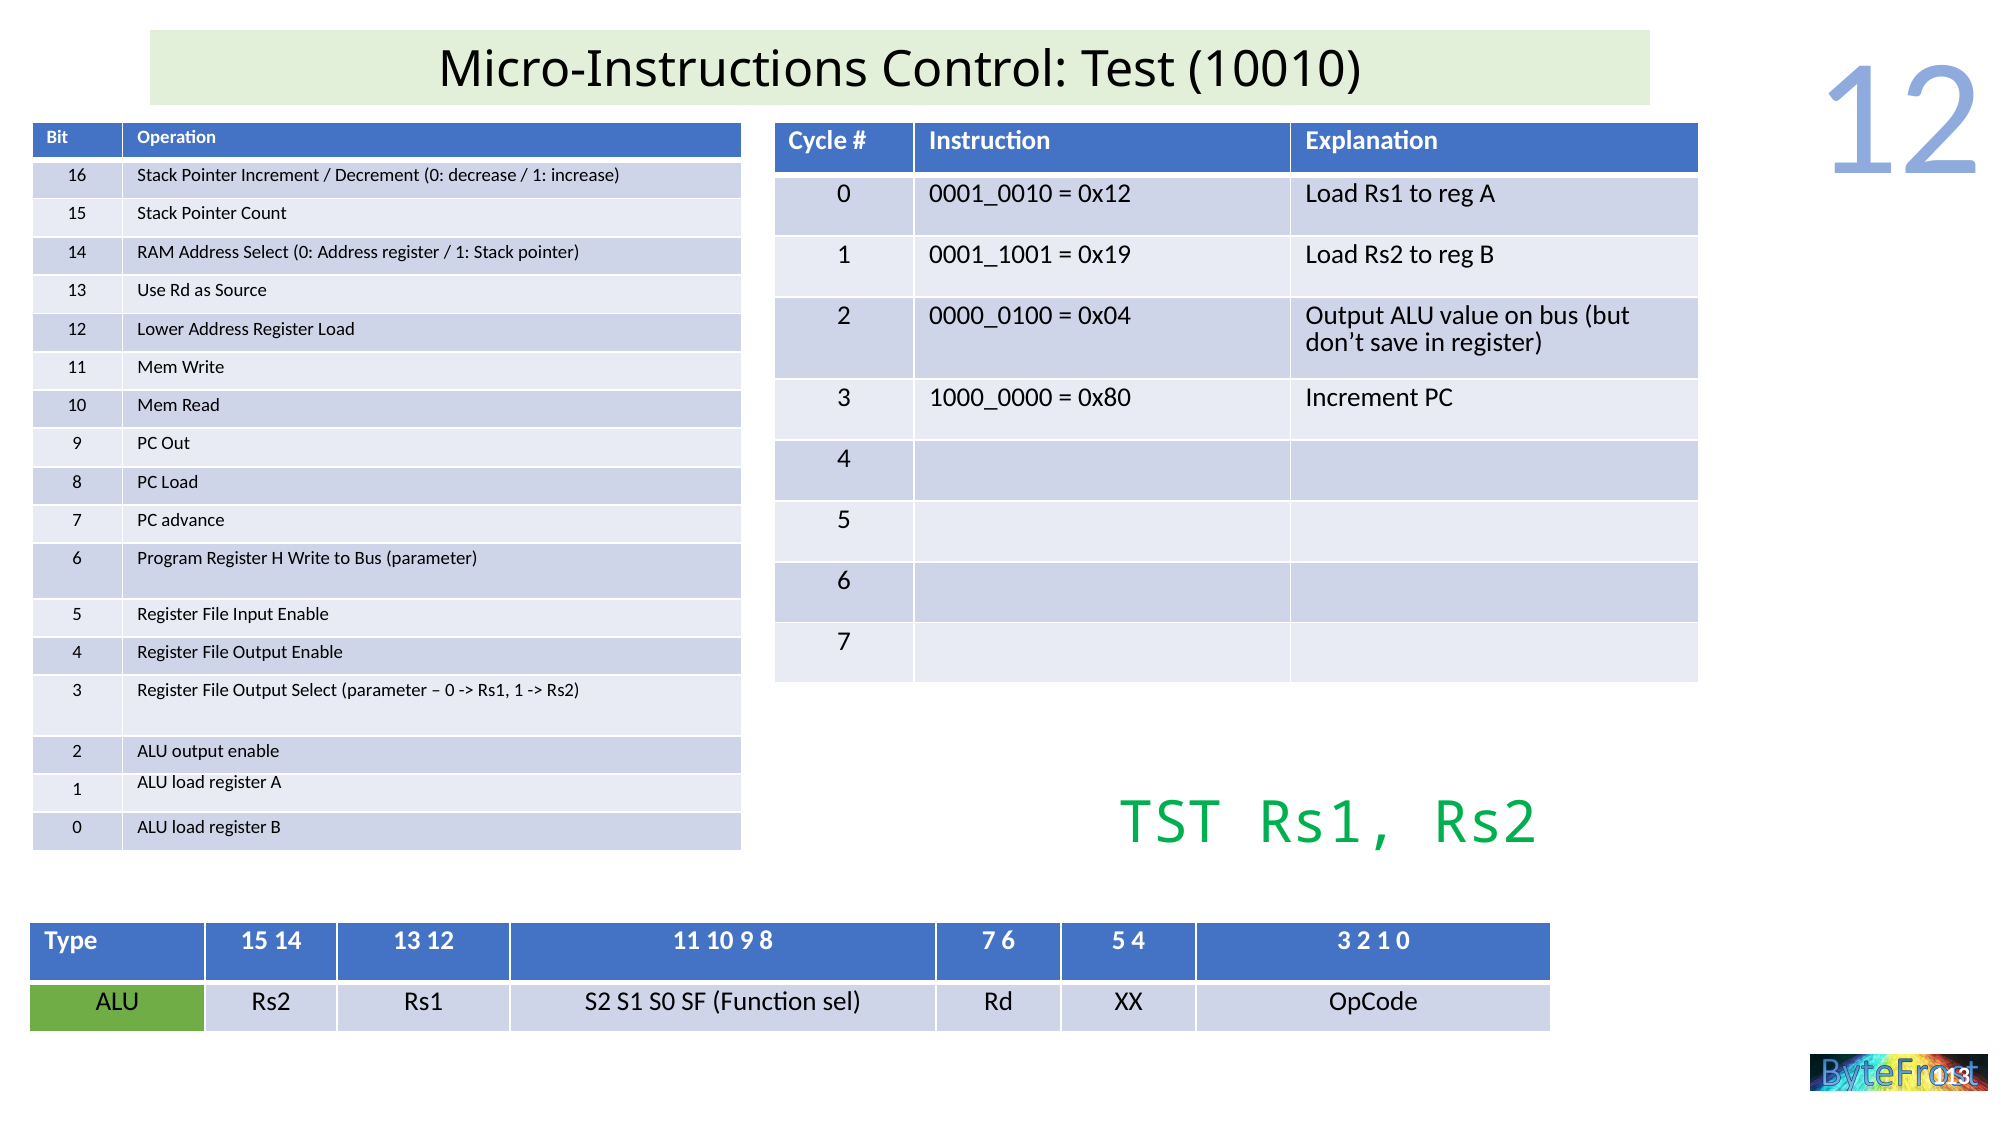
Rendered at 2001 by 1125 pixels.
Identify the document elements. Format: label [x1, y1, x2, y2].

table_cell [775, 298, 913, 378]
table_cell [123, 429, 741, 466]
table_cell [1197, 985, 1550, 1031]
table_cell [915, 178, 1290, 235]
table_cell [775, 380, 913, 439]
table_cell [123, 638, 741, 674]
table_header [775, 123, 913, 172]
table_cell [775, 441, 913, 500]
table_cell [1291, 178, 1698, 235]
title [150, 29, 1650, 105]
table_cell [123, 314, 741, 351]
table_cell [1062, 985, 1195, 1031]
table_header [1291, 123, 1698, 172]
table_cell [33, 676, 122, 735]
table_cell [1291, 563, 1698, 622]
table_cell [775, 178, 913, 235]
table_cell [33, 506, 122, 542]
table_cell [33, 600, 122, 636]
table_cell [123, 813, 741, 850]
table_cell [1291, 441, 1698, 500]
table_header [338, 923, 509, 980]
table_cell [123, 676, 741, 735]
table_cell [1291, 298, 1698, 378]
text_box [1535, 1044, 1986, 1105]
table_cell [915, 563, 1290, 622]
table_cell [775, 237, 913, 296]
table_header [1062, 923, 1195, 980]
table_cell [915, 237, 1290, 296]
table_cell [123, 600, 741, 636]
table_cell [123, 468, 741, 504]
table_cell [33, 314, 122, 351]
table_header [33, 123, 122, 157]
table_cell [33, 353, 122, 389]
table_cell [123, 353, 741, 389]
table_cell [915, 298, 1290, 378]
table_cell [511, 985, 935, 1031]
table_cell [123, 737, 741, 773]
table_header [1197, 923, 1550, 980]
table_cell [123, 276, 741, 313]
table_header [937, 923, 1060, 980]
table_cell [123, 199, 741, 236]
table_cell [775, 502, 913, 561]
table_cell [33, 638, 122, 674]
table_header [915, 123, 1290, 172]
table_cell [206, 985, 336, 1031]
table_cell [33, 276, 122, 313]
table_header [30, 923, 204, 980]
table_cell [30, 985, 204, 1031]
table_cell [123, 391, 741, 427]
table_cell [33, 813, 122, 850]
table_cell [123, 506, 741, 542]
table_cell [33, 391, 122, 427]
text_box [1068, 776, 1553, 862]
table_header [206, 923, 336, 980]
table_cell [33, 163, 122, 198]
table_cell [33, 468, 122, 504]
table_cell [338, 985, 509, 1031]
table_cell [33, 737, 122, 773]
table_cell [33, 775, 122, 811]
table_cell [33, 238, 122, 274]
table_cell [33, 544, 122, 598]
table_cell [915, 441, 1290, 500]
table_cell [123, 544, 741, 598]
table_header [511, 923, 935, 980]
table_cell [33, 199, 122, 236]
table_cell [937, 985, 1060, 1031]
table_cell [775, 563, 913, 622]
text_box [1799, 0, 1999, 215]
table_cell [1291, 237, 1698, 296]
table_cell [1291, 380, 1698, 439]
table_cell [33, 429, 122, 466]
table_cell [123, 238, 741, 274]
picture [1810, 1054, 1988, 1091]
table_cell [123, 163, 741, 198]
table_cell [123, 775, 741, 811]
table_cell [915, 623, 1290, 682]
table_cell [1291, 623, 1698, 682]
table_cell [915, 380, 1290, 439]
table_cell [775, 623, 913, 682]
table_header [123, 123, 741, 157]
table_cell [1291, 502, 1698, 561]
table_cell [915, 502, 1290, 561]
